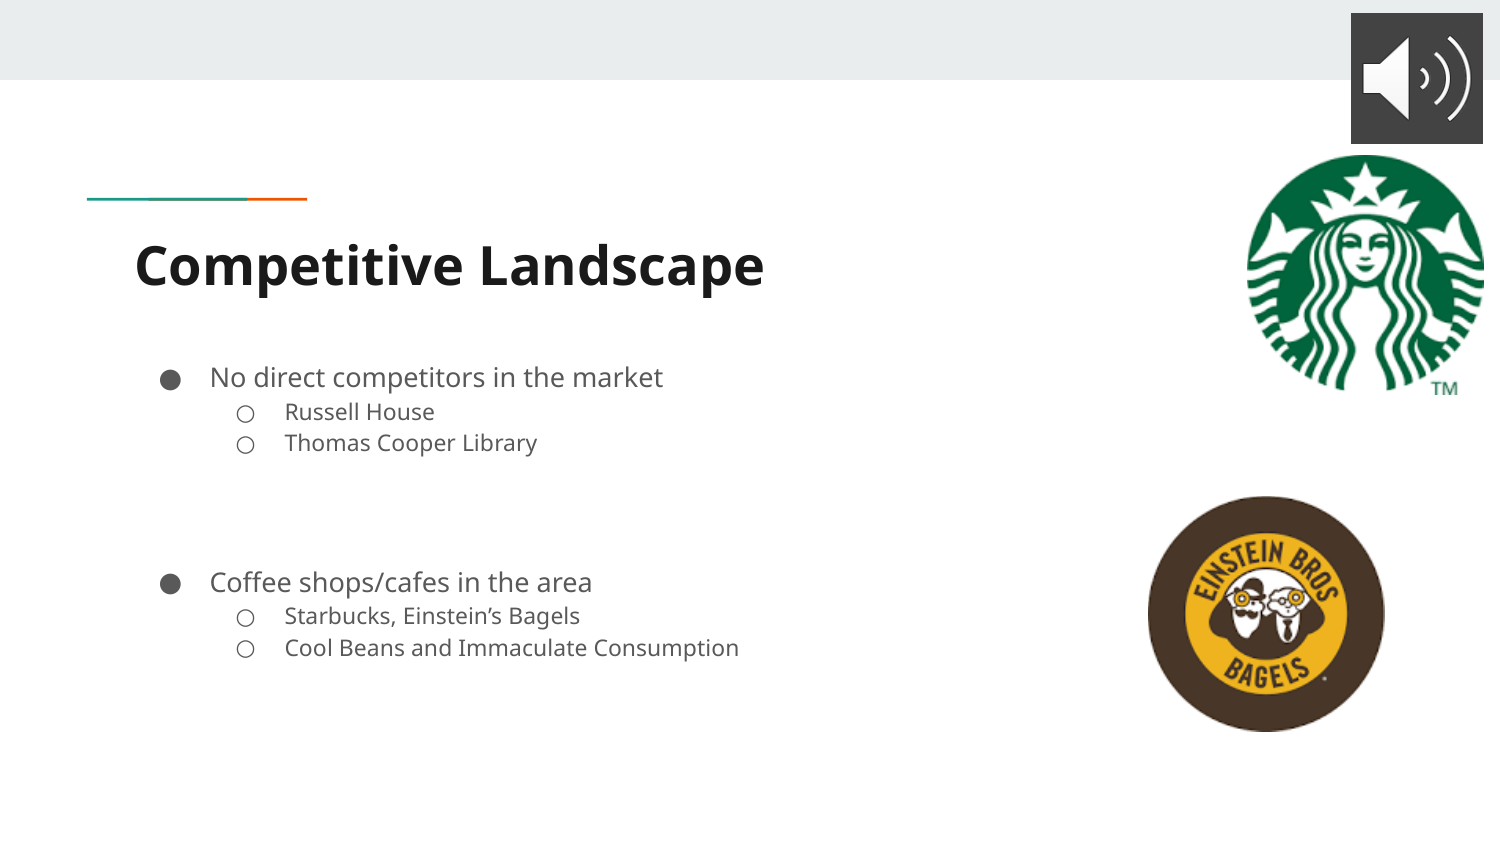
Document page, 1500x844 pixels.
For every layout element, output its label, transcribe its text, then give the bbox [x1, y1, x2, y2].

picture [1349, 11, 1484, 146]
title Competitive Landscape [119, 216, 1242, 305]
picture [1148, 495, 1385, 733]
list No direct competitors in the market Russell House Thomas Cooper Library Coffee shops/cafes in the area Starbucks, Einstein’s Bagels Cool Beans and Immaculate Consumption [119, 341, 1381, 712]
picture [1247, 155, 1484, 396]
